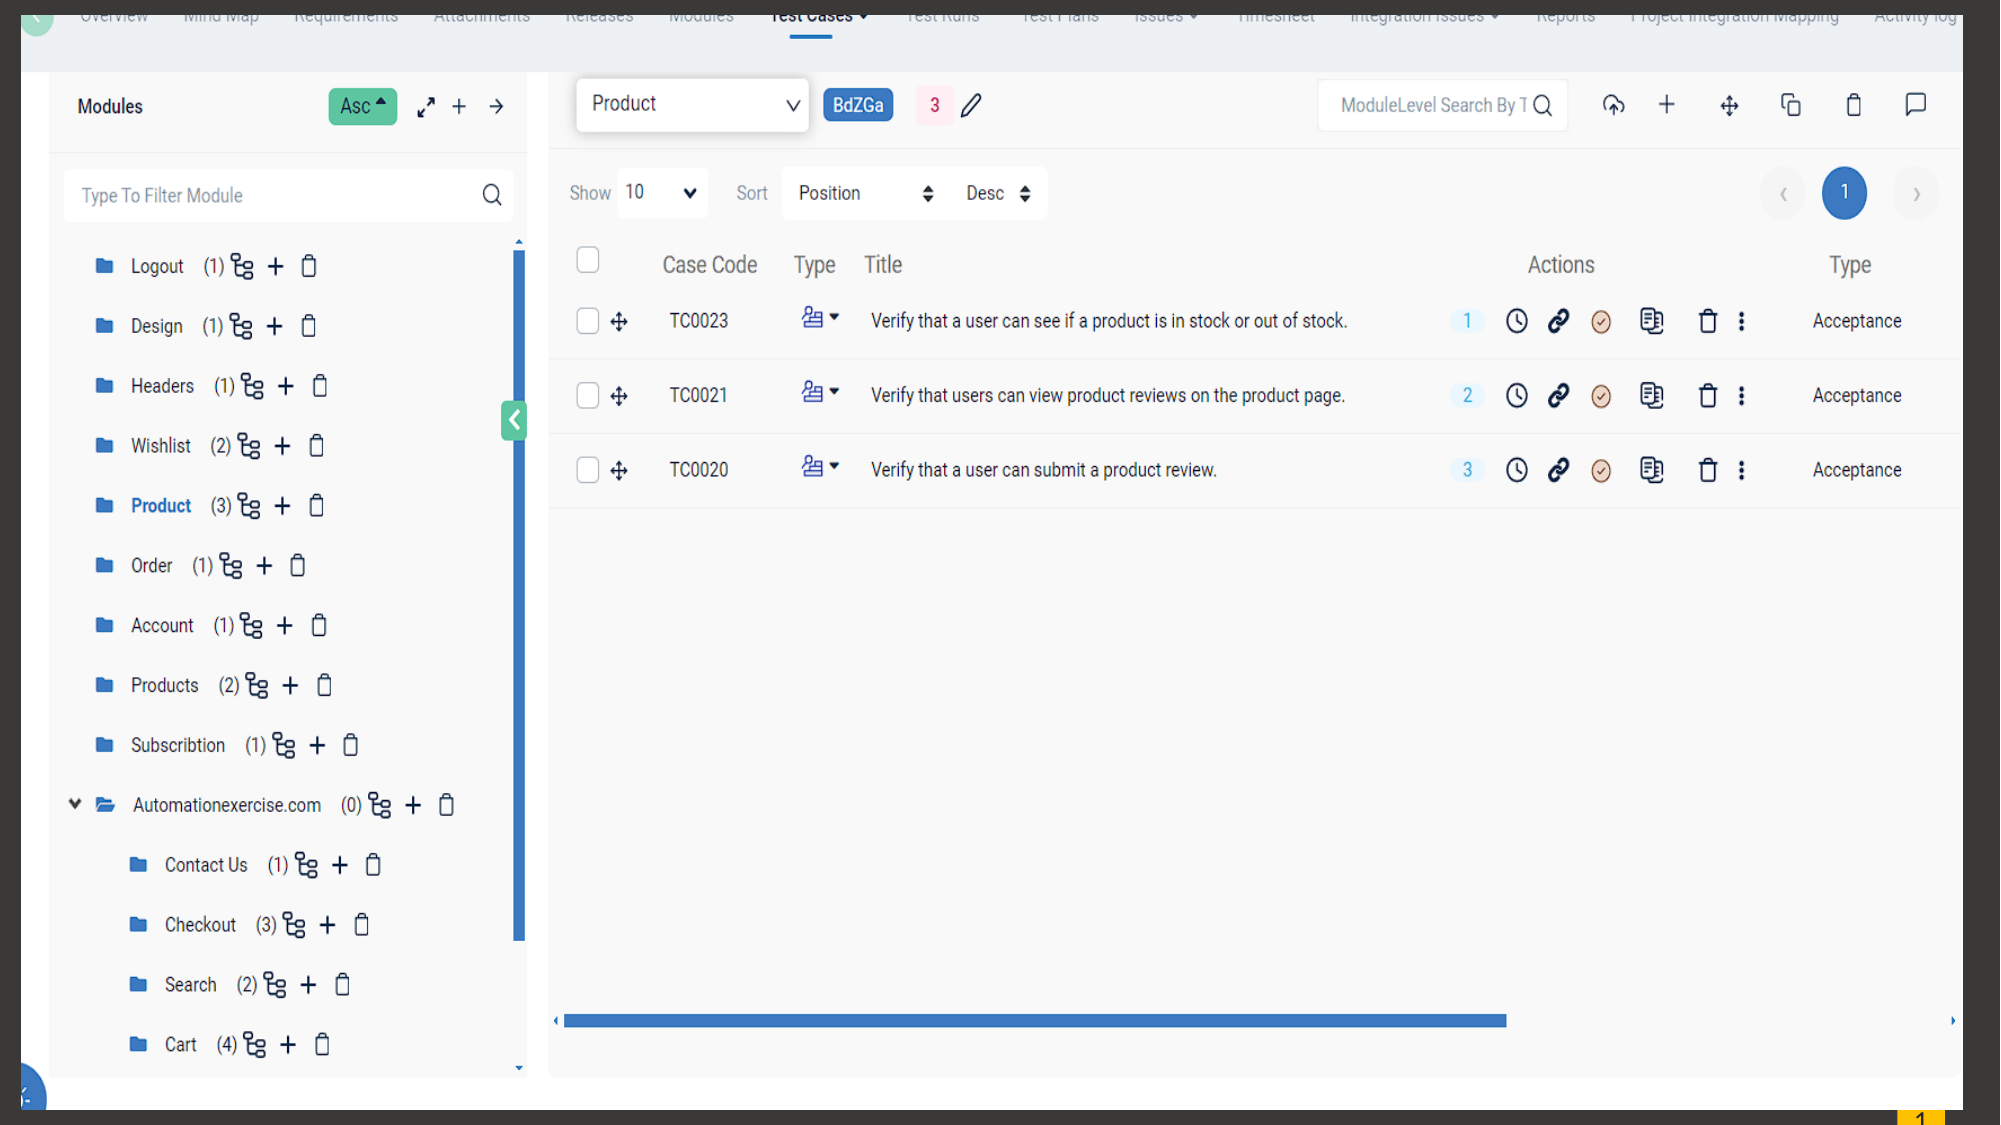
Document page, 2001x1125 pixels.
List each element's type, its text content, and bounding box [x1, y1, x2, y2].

picture [21, 15, 1963, 1110]
text_box 01 [1896, 1110, 1946, 1125]
